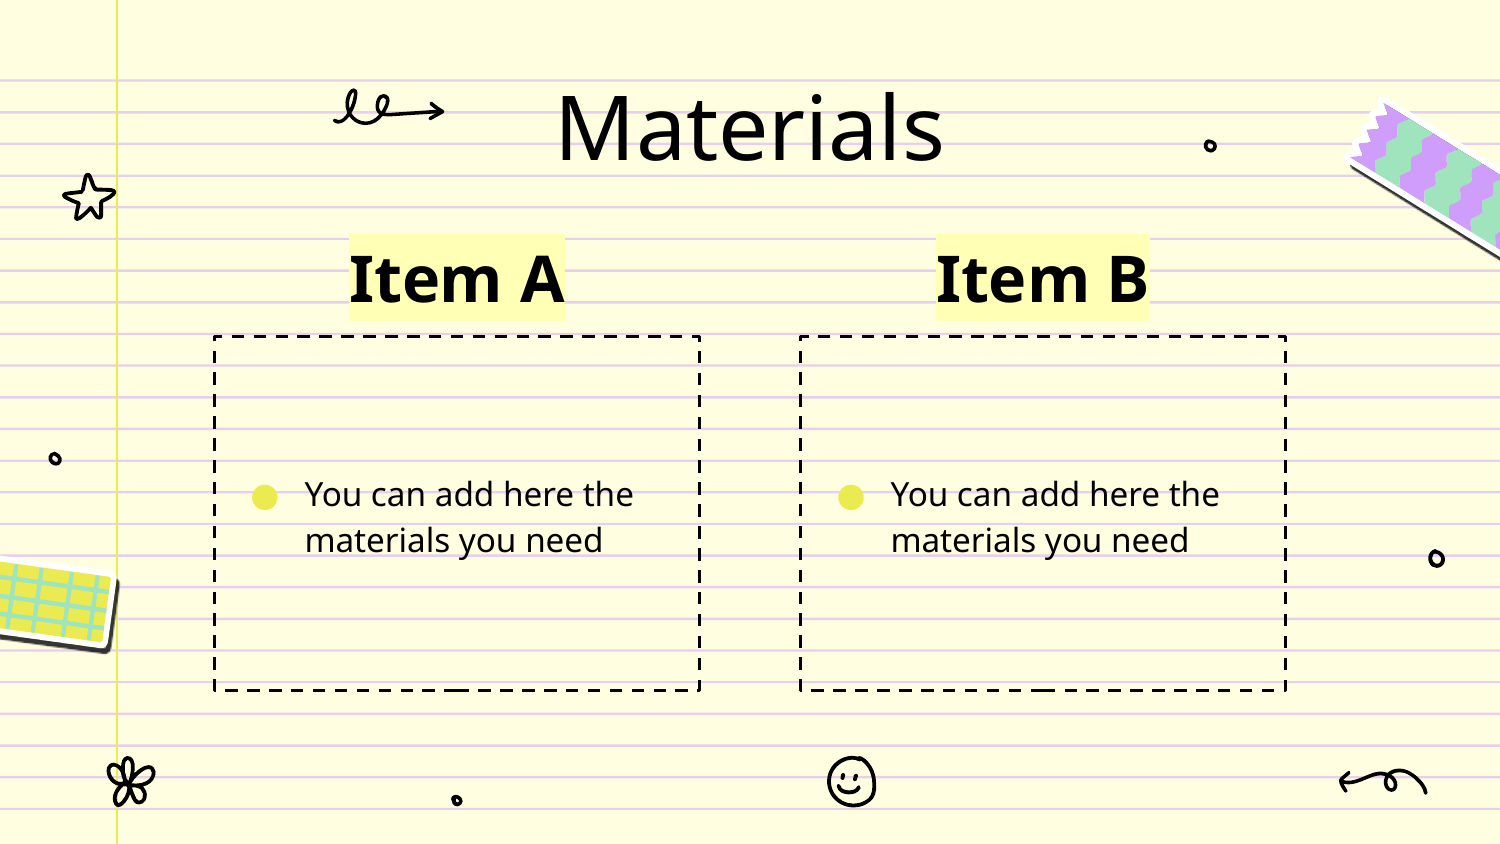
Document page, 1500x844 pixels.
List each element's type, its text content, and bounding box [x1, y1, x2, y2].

title Item A [214, 239, 700, 314]
title Item B [800, 239, 1286, 314]
subtitle You can add here the materials you need [213, 335, 701, 692]
title Materials [116, 88, 1383, 162]
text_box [0, 516, 120, 668]
subtitle You can add here the materials you need [799, 335, 1287, 692]
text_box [1339, 152, 1500, 242]
